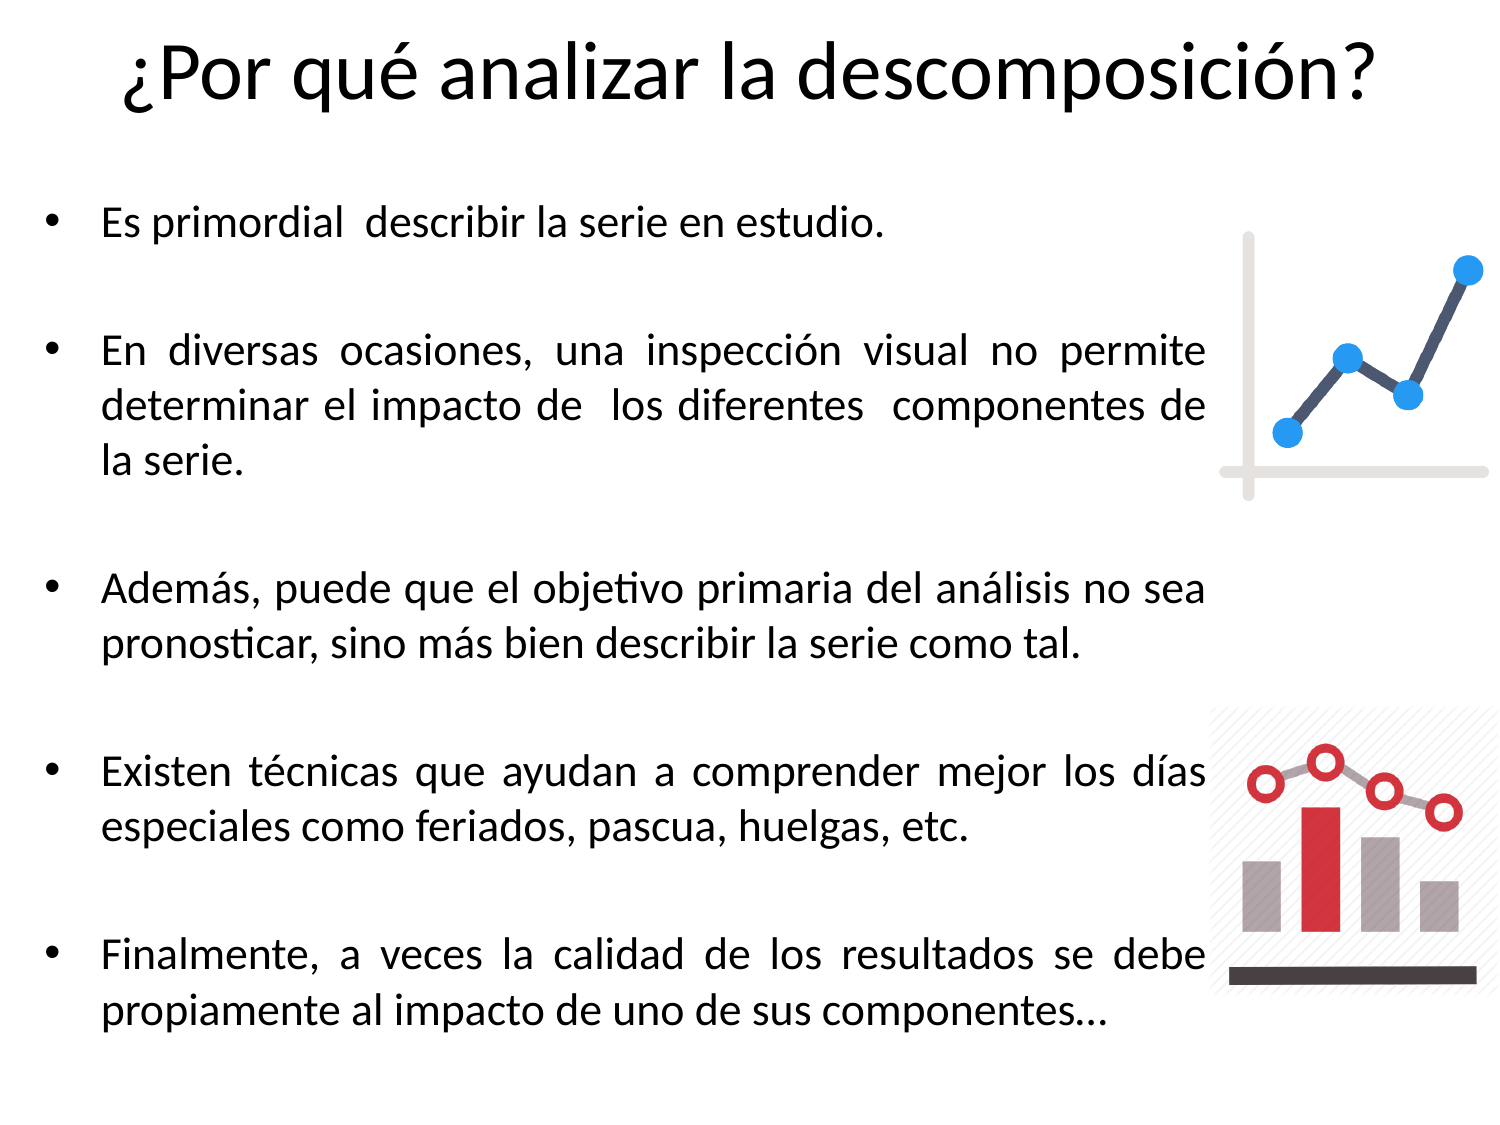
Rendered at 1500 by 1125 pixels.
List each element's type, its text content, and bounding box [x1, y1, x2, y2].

picture [1219, 231, 1489, 502]
picture [1207, 703, 1500, 997]
title ¿Por qué analizar la descomposición? [17, 7, 1483, 126]
list Es primordial describir la serie en estudio. En diversas ocasiones, una inspección visual no permite determinar el impacto de los diferentes componentes de la serie. Además, puede que el objetivo primaria del análisis no sea pronosticar, sino más bien describir la serie como tal. Existen técnicas que ayudan a comprender mejor los días especiales como feriados, pascua, huelgas, etc. Finalmente, a veces la calidad de los resultados se debe propiamente al impacto de uno de sus componentes… [29, 184, 1223, 1106]
